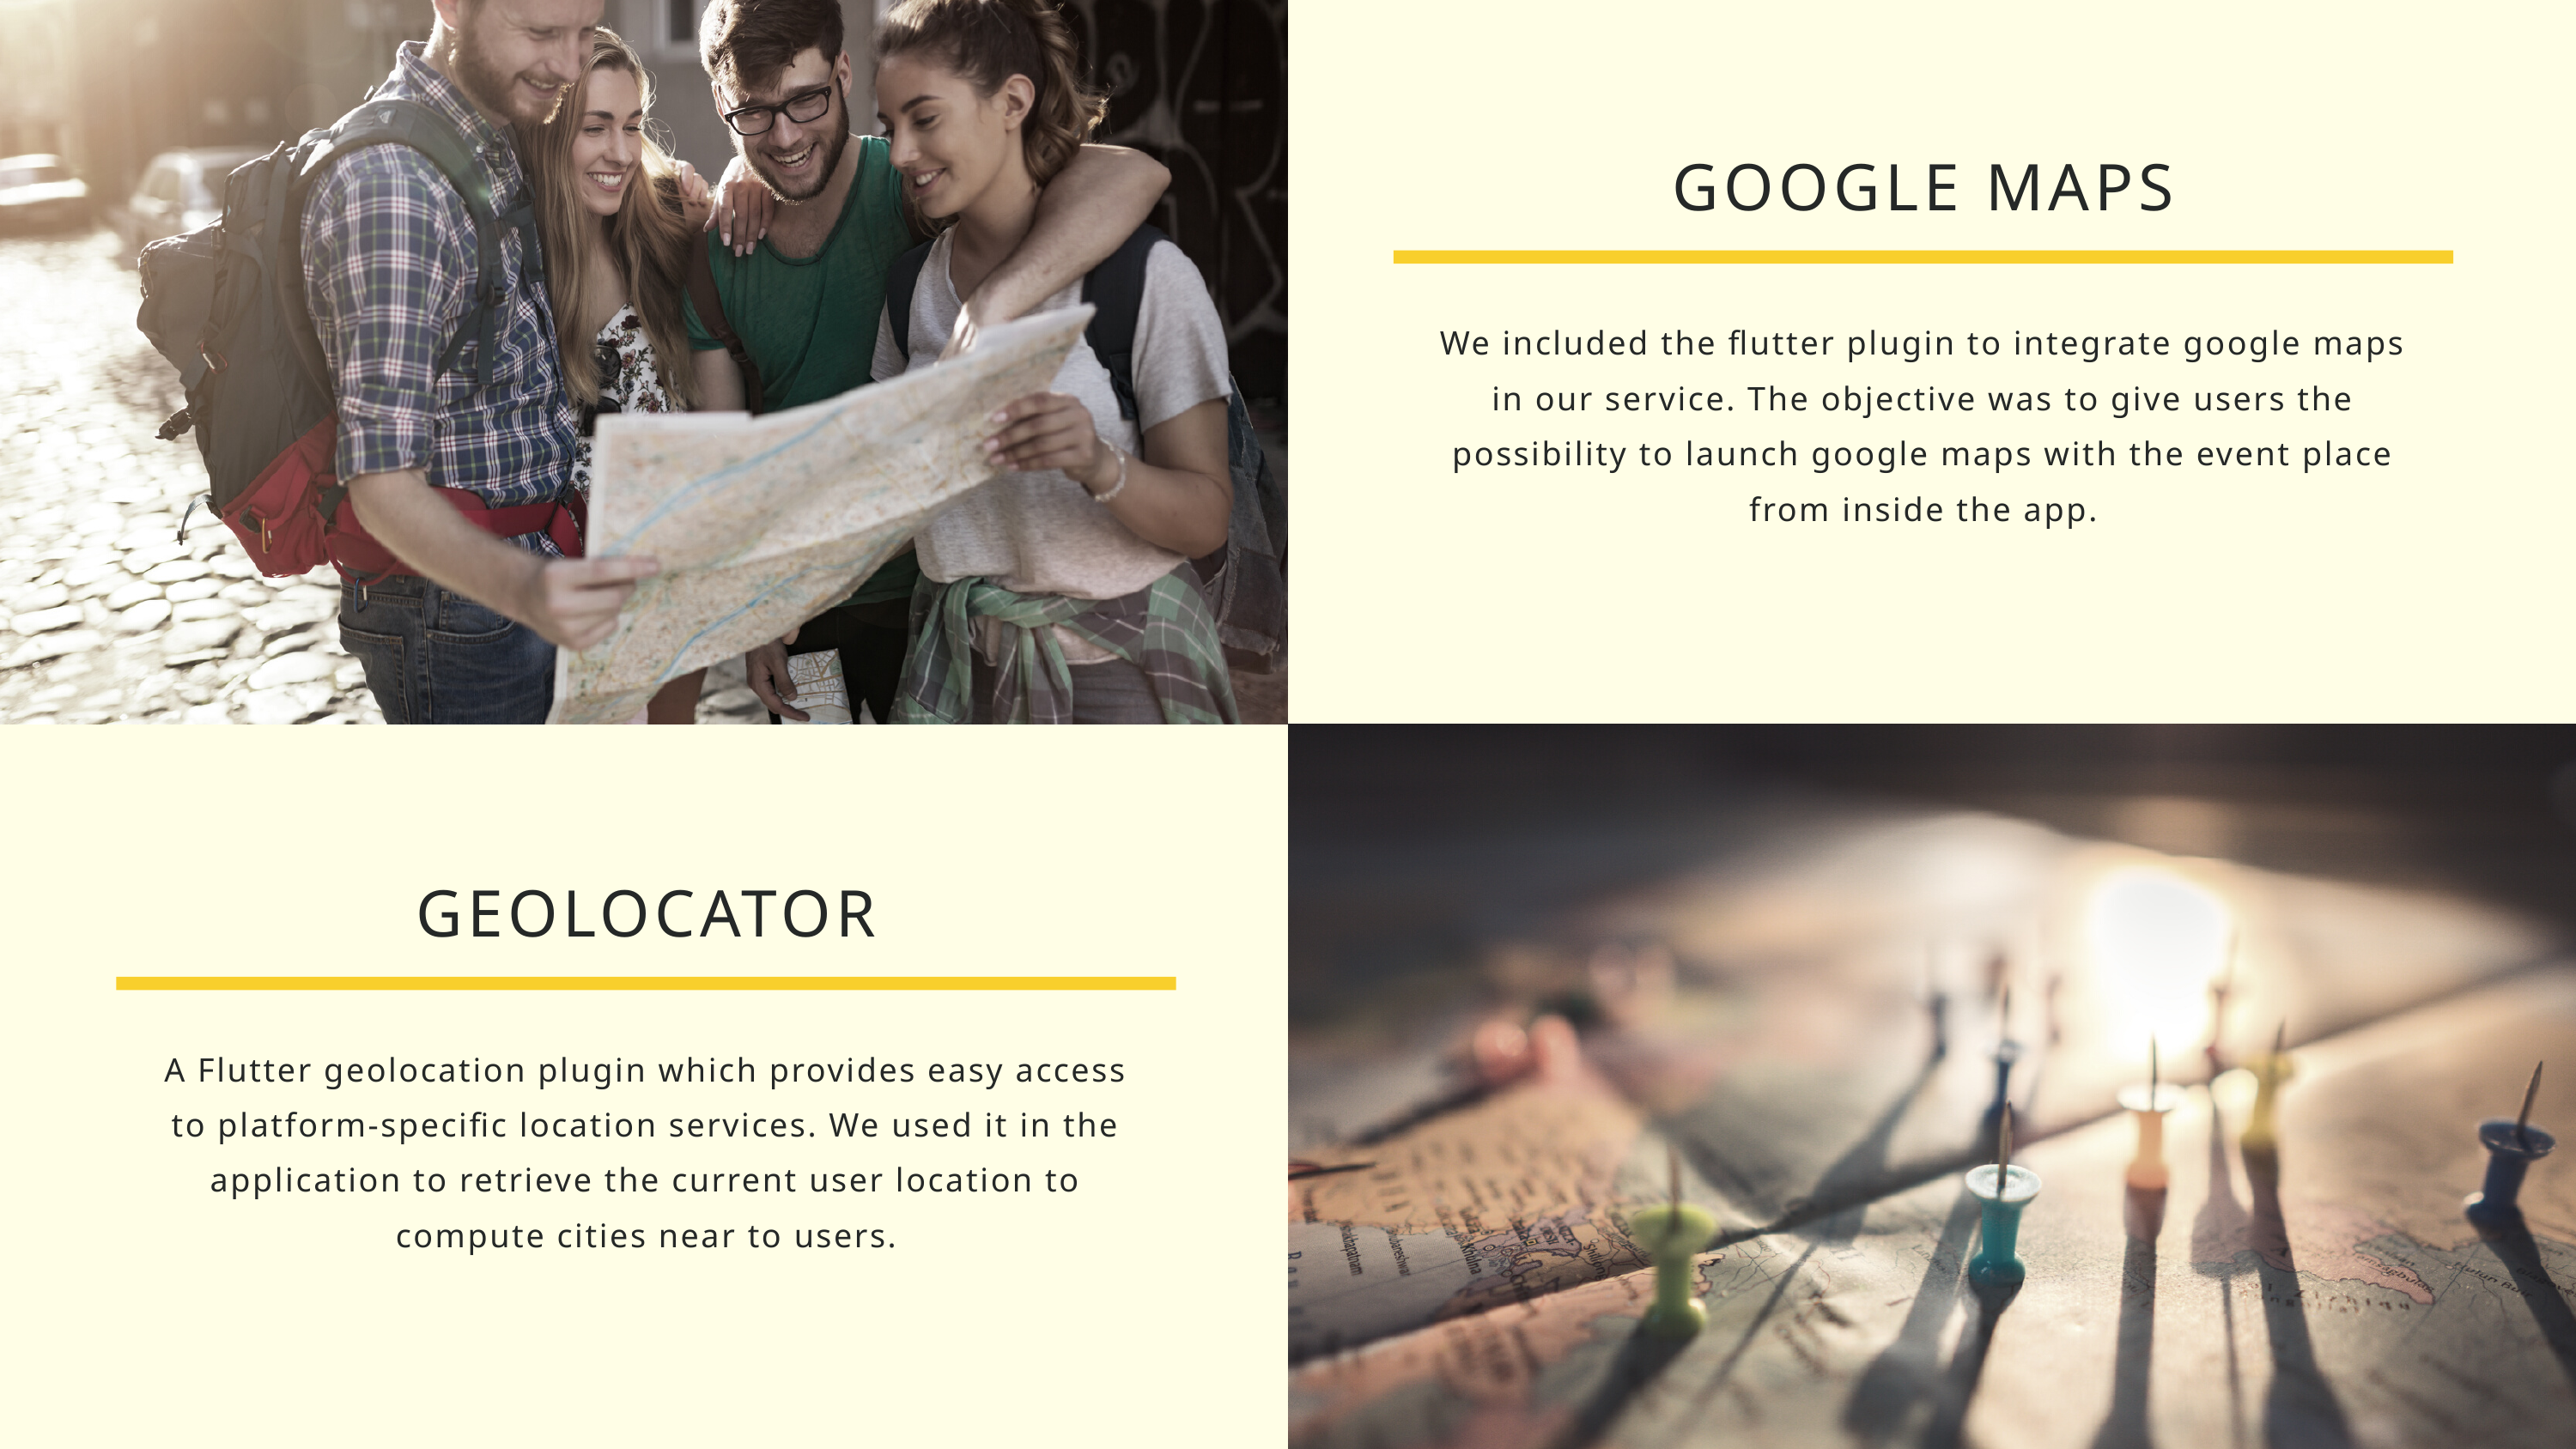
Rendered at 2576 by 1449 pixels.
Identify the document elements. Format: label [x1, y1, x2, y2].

text_box [116, 873, 1176, 1256]
picture [0, 0, 2576, 1449]
text_box [1393, 147, 2454, 530]
